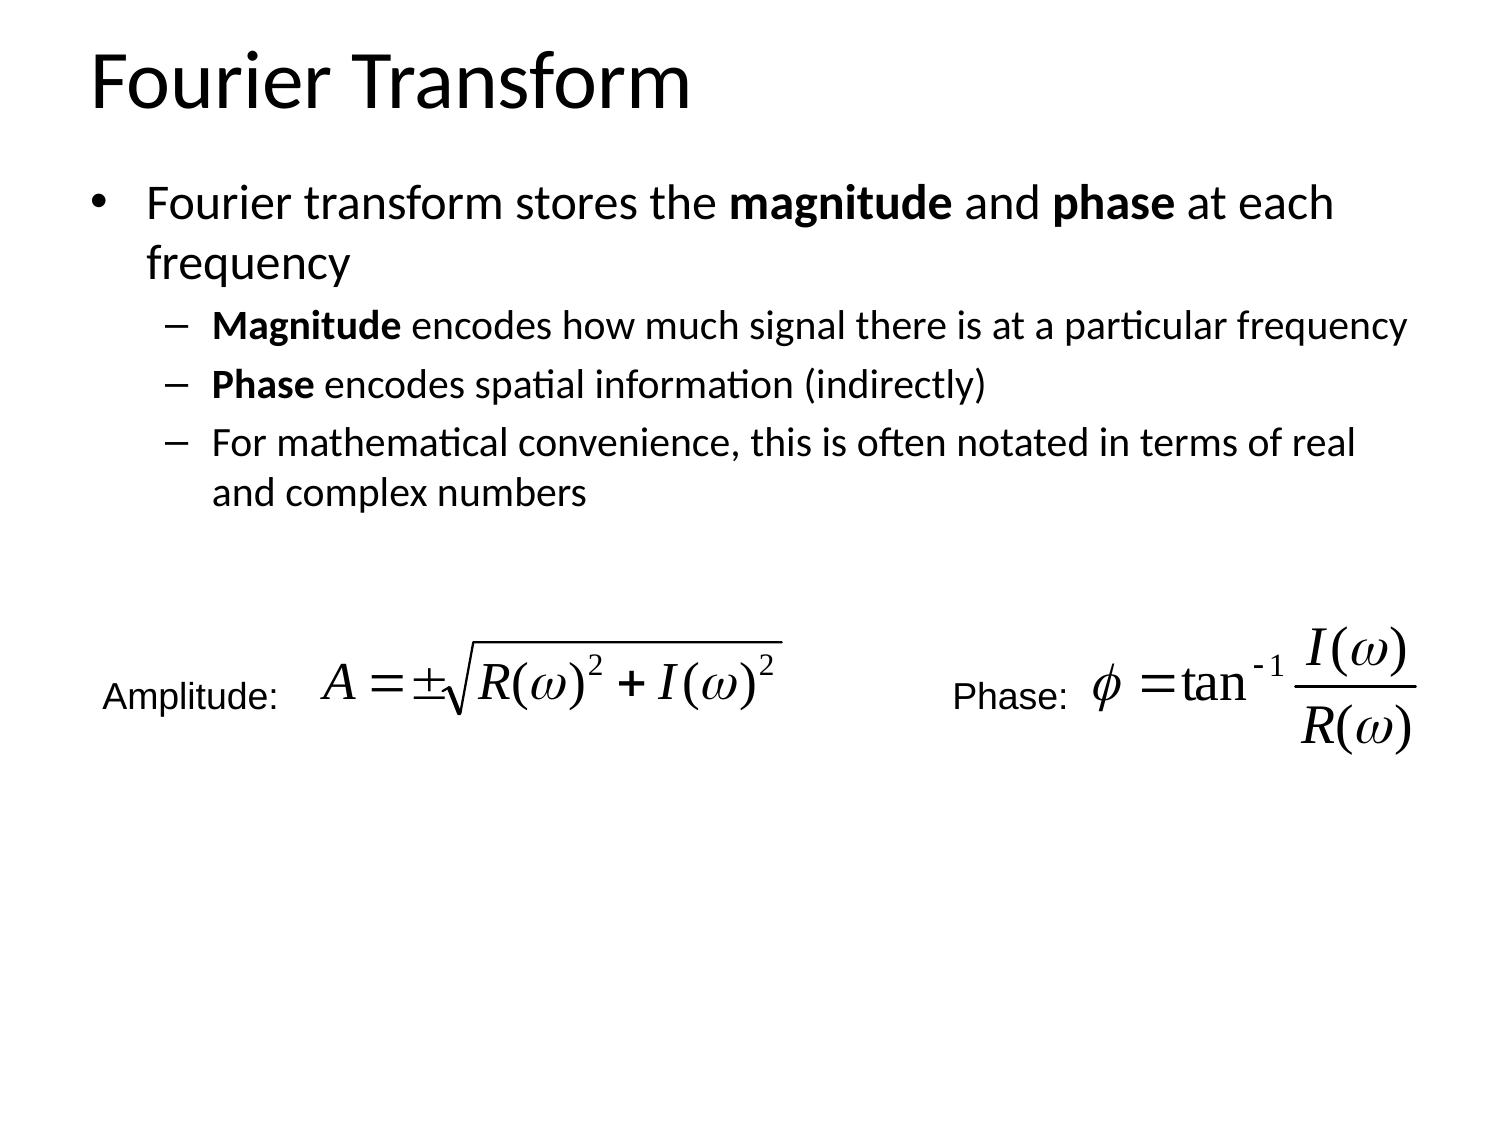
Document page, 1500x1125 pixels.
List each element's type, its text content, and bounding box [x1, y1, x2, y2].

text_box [1085, 612, 1426, 767]
text_box Phase: [937, 664, 1080, 724]
title Fourier Transform [74, 0, 1426, 151]
list Fourier transform stores the magnitude and phase at each frequency Magnitude encodes how much signal there is at a particular frequency Phase encodes spatial information (indirectly) For mathematical convenience, this is often notated in terms of real and complex numbers [74, 162, 1426, 1006]
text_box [312, 628, 794, 727]
text_box Amplitude: [87, 664, 307, 724]
